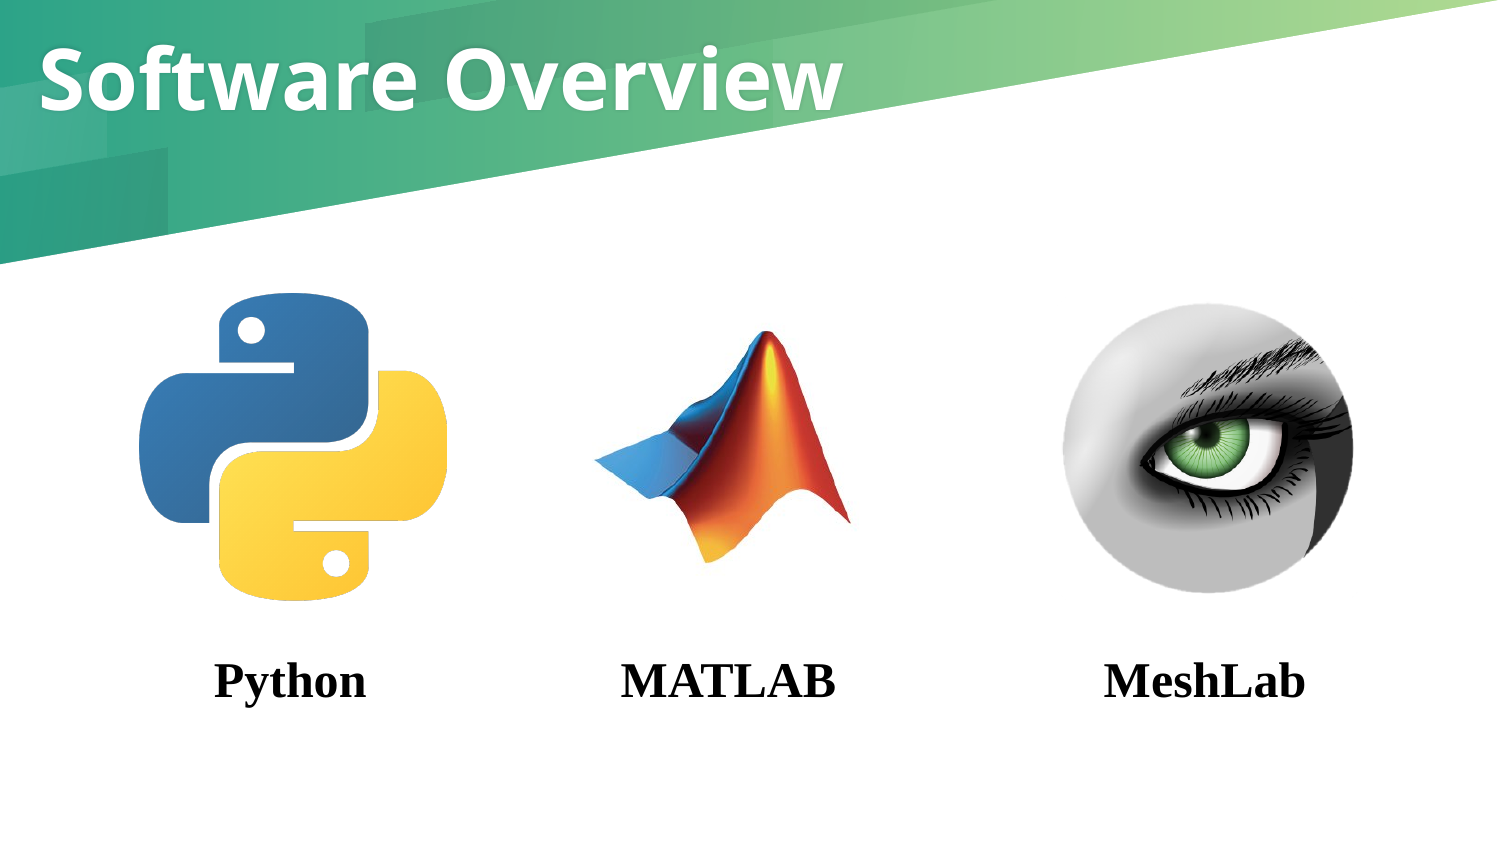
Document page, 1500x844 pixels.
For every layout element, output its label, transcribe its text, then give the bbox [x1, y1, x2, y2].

picture [576, 293, 885, 601]
title Software Overview [38, 0, 938, 165]
text_box MATLAB [605, 632, 861, 705]
picture [1053, 293, 1361, 601]
text_box Python [199, 632, 388, 705]
picture [139, 293, 447, 601]
text_box MeshLab [1079, 632, 1335, 714]
